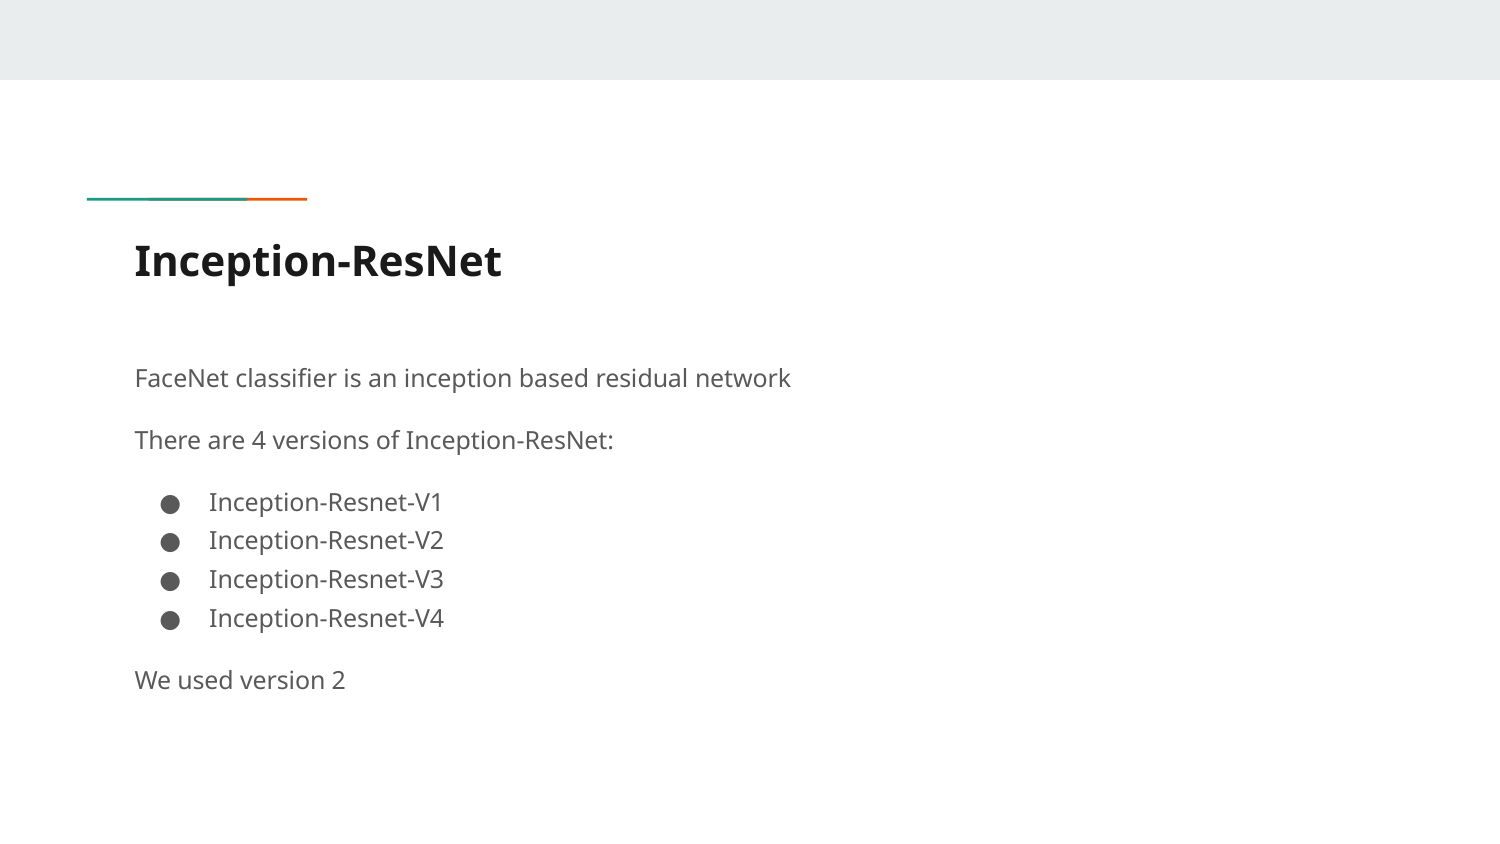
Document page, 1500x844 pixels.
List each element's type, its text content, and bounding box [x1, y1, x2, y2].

list FaceNet classifier is an inception based residual network There are 4 versions of Inception-ResNet: Inception-Resnet-V1 Inception-Resnet-V2 Inception-Resnet-V3 Inception-Resnet-V4 We used version 2 [119, 341, 1381, 712]
title Inception-ResNet [119, 216, 1381, 305]
